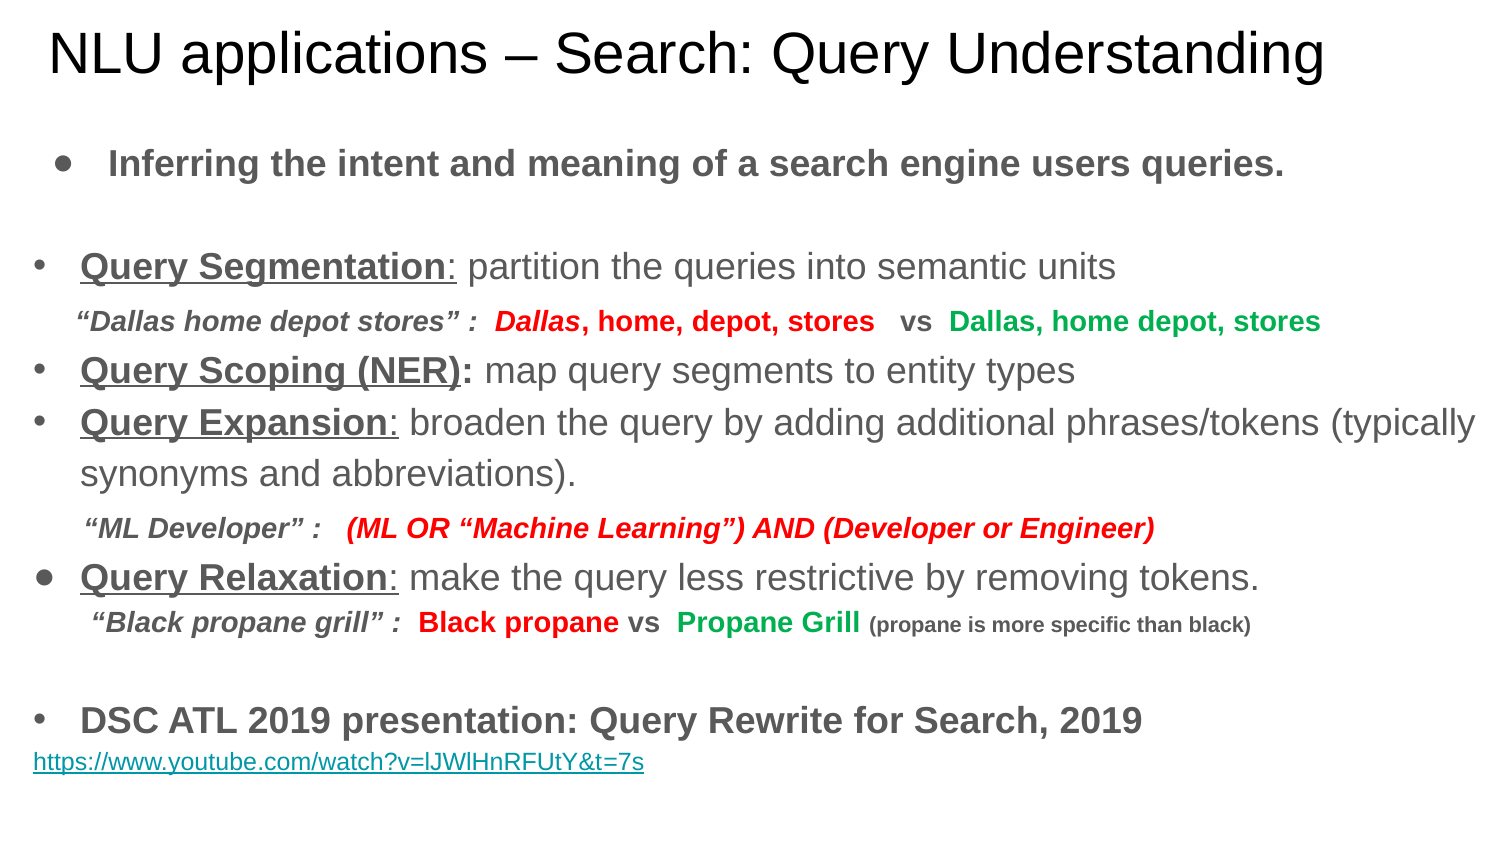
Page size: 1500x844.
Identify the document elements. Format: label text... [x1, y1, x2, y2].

title NLU applications – Search: Query Understanding [33, 0, 1431, 94]
list Inferring the intent and meaning of a search engine users queries. Query Segmentation: partition the queries into semantic units “Dallas home depot stores” : Dallas, home, depot, stores vs Dallas, home depot, stores Query Scoping (NER): map query segments to entity types Query Expansion: broaden the query by adding additional phrases/tokens (typically synonyms and abbreviations). “ML Developer” : (ML OR “Machine Learning”) AND (Developer or Engineer) Query Relaxation: make the query less restrictive by removing tokens. “Black propane grill” : Black propane vs Propane Grill (propane is more specific than black) DSC ATL 2019 presentation: Query Rewrite for Search, 2019 https://www.youtube.com/watch?v=lJWlHnRFUtY&t=7s [18, 117, 1500, 678]
